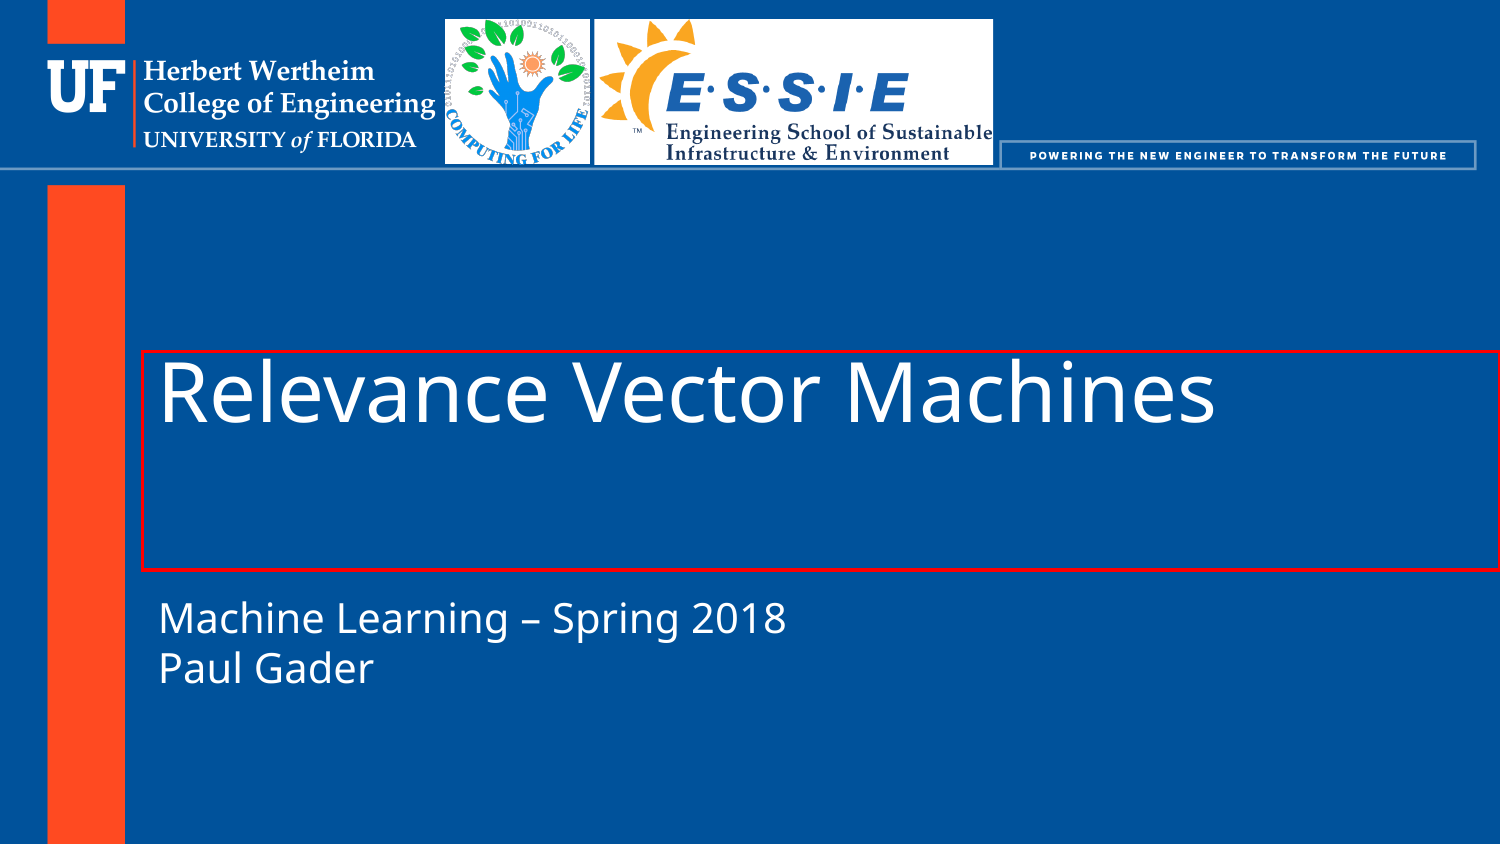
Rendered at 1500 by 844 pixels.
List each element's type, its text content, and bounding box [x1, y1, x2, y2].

picture [0, 0, 1500, 844]
list Machine Learning – Spring 2018 Paul Gader [142, 583, 1500, 755]
title Relevance Vector Machines [141, 350, 1500, 572]
